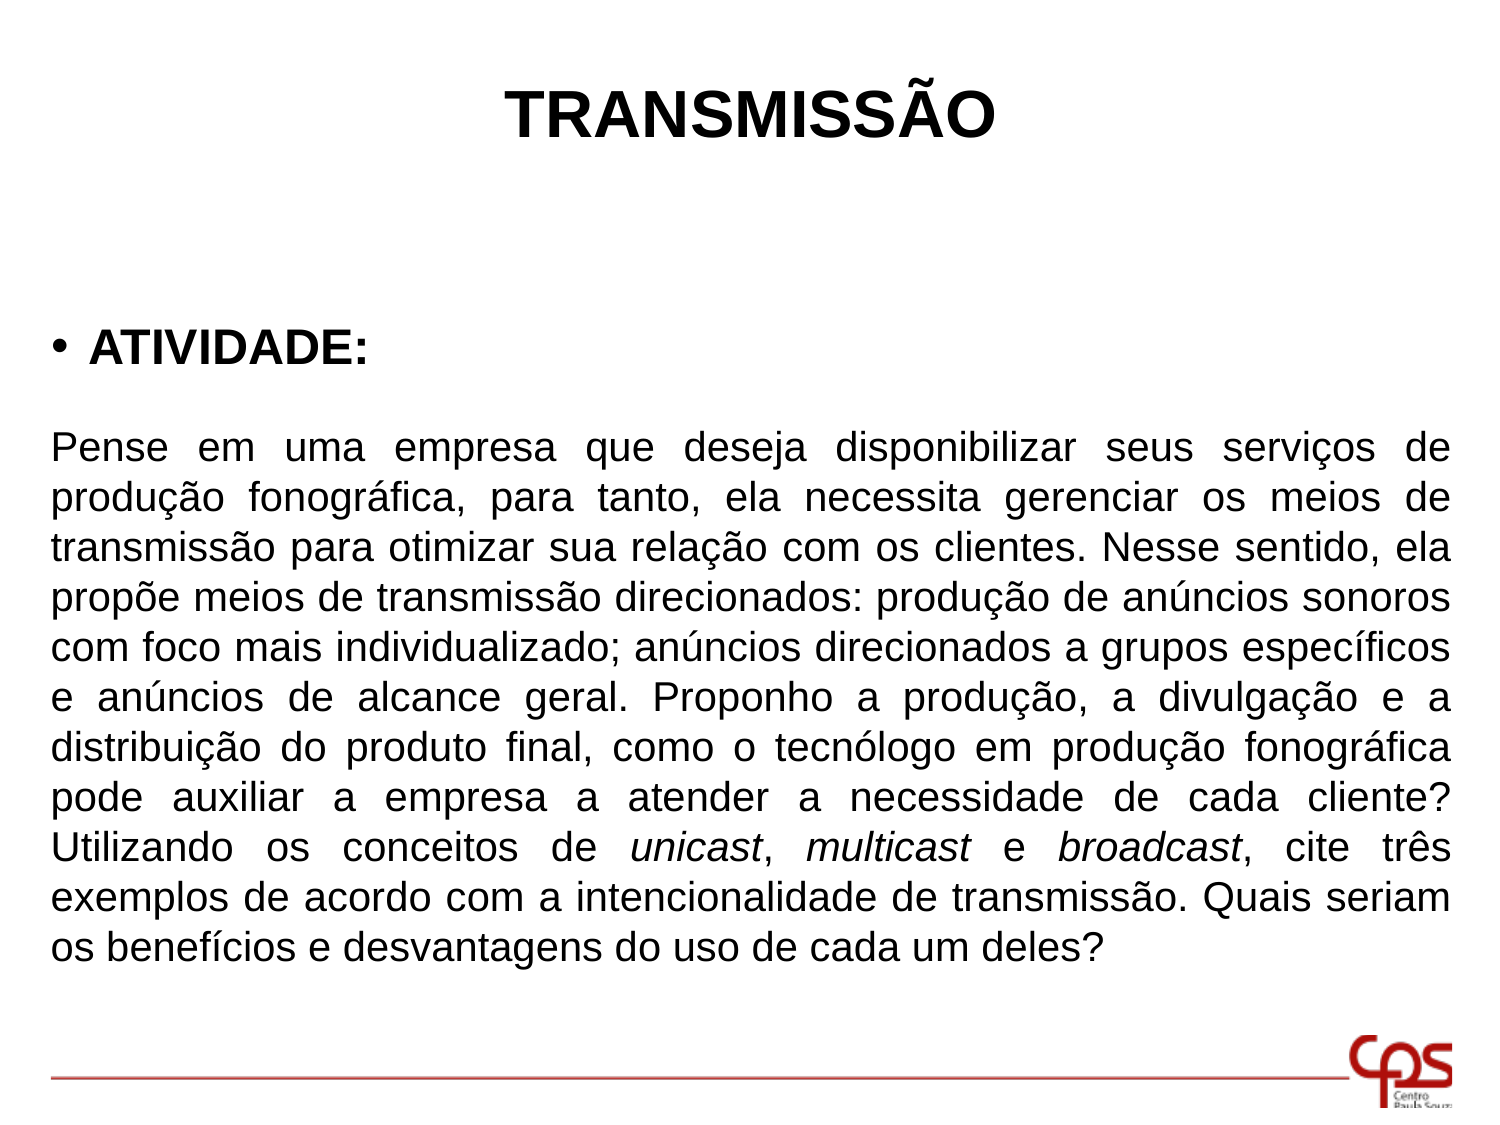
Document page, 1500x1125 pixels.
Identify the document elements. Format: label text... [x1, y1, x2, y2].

picture [50, 1034, 1453, 1108]
text_box ATIVIDADE: Pense em uma empresa que deseja disponibilizar seus serviços de produção fonográfica, para tanto, ela necessita gerenciar os meios de transmissão para otimizar sua relação com os clientes. Nesse sentido, ela propõe meios de transmissão direcionados: produção de anúncios sonoros com foco mais individualizado; anúncios direcionados a grupos específicos e anúncios de alcance geral. Proponho a produção, a divulgação e a distribuição do produto final, como o tecnólogo em produção fonográfica pode auxiliar a empresa a atender a necessidade de cada cliente? Utilizando os conceitos de unicast, multicast e broadcast, cite três exemplos de acordo com a intencionalidade de transmissão. Quais seriam os benefícios e desvantagens do uso de cada um deles? [50, 205, 1453, 1034]
text_box TRANSMISSÃO [50, 63, 1453, 158]
